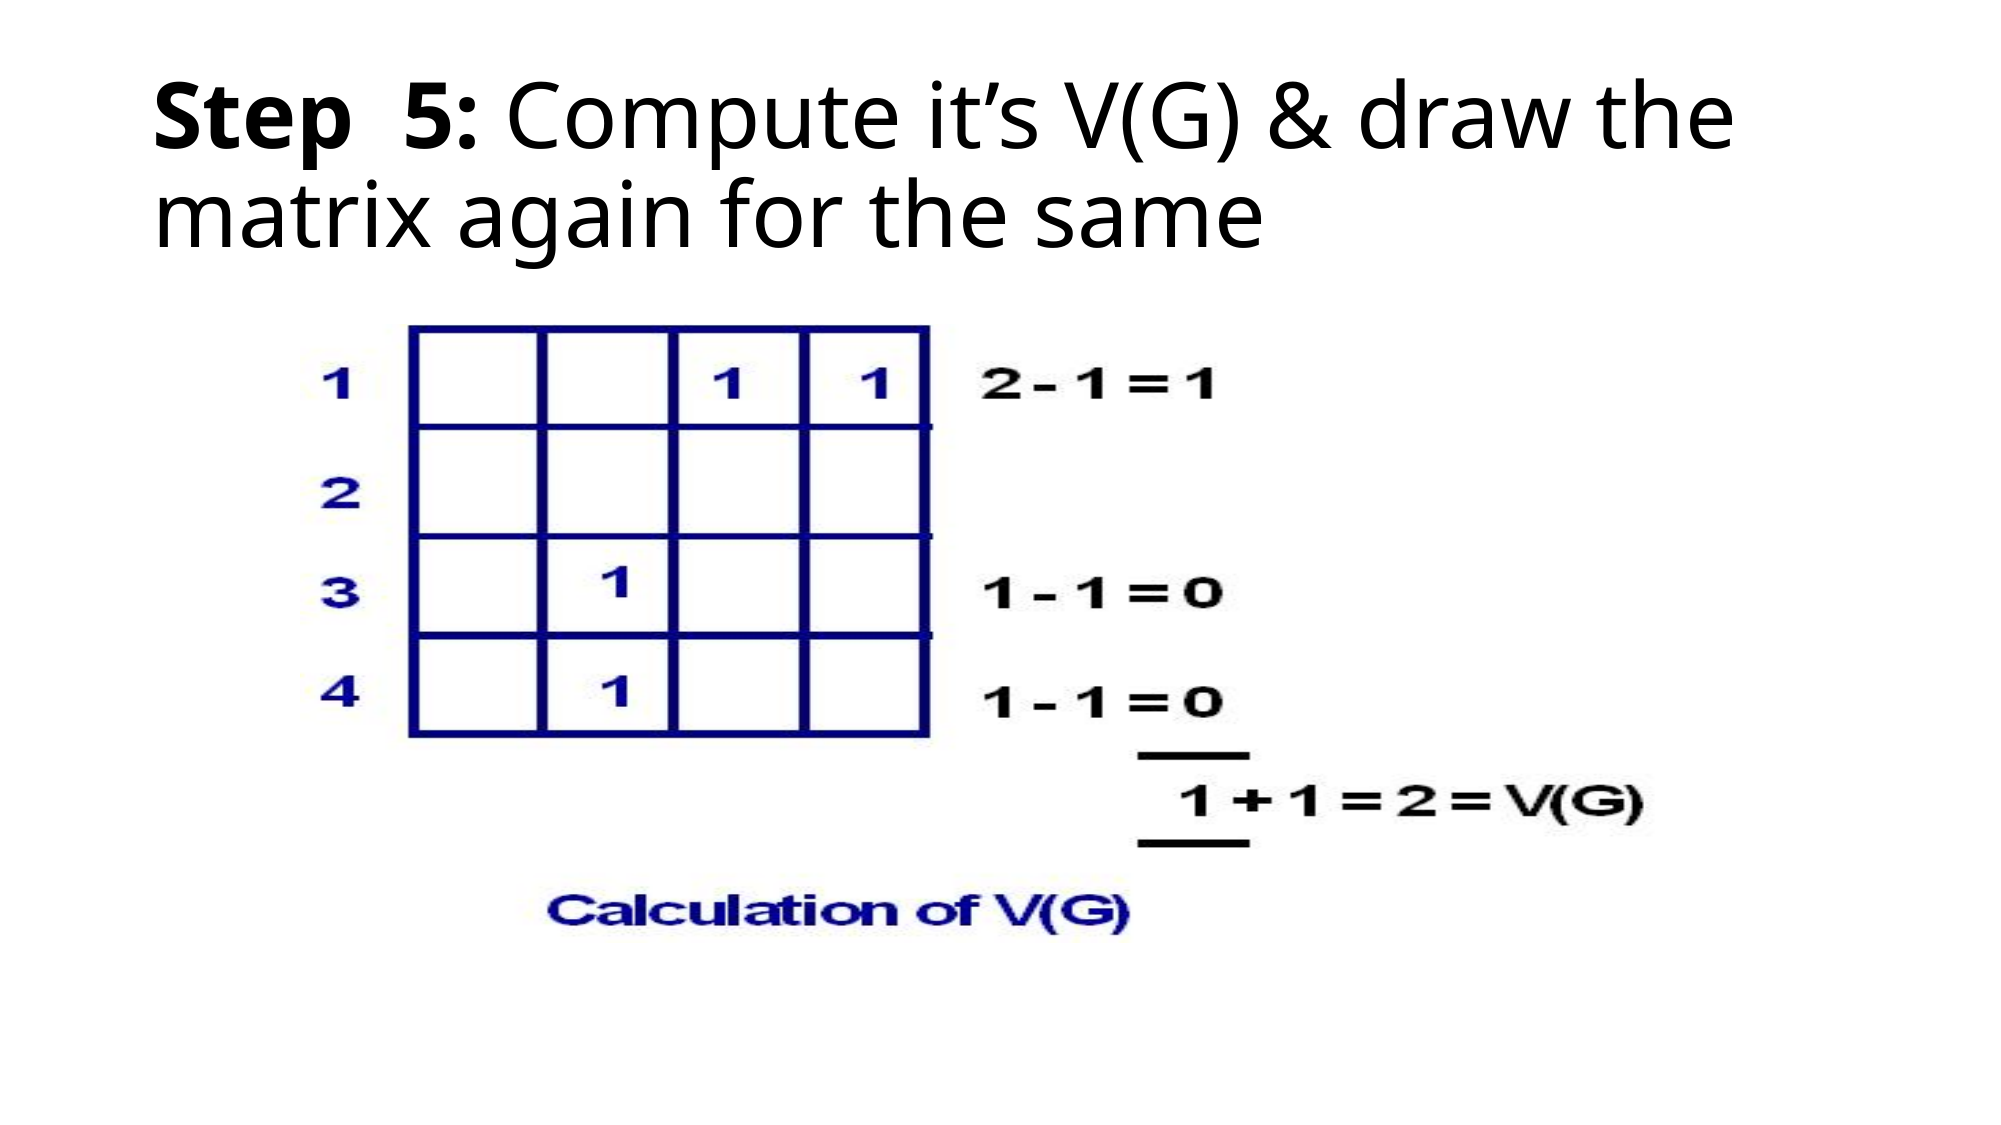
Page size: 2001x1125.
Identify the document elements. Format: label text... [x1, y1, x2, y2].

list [299, 324, 1663, 944]
title Step 5: Compute it’s V(G) & draw the matrix again for the same [137, 59, 1863, 278]
